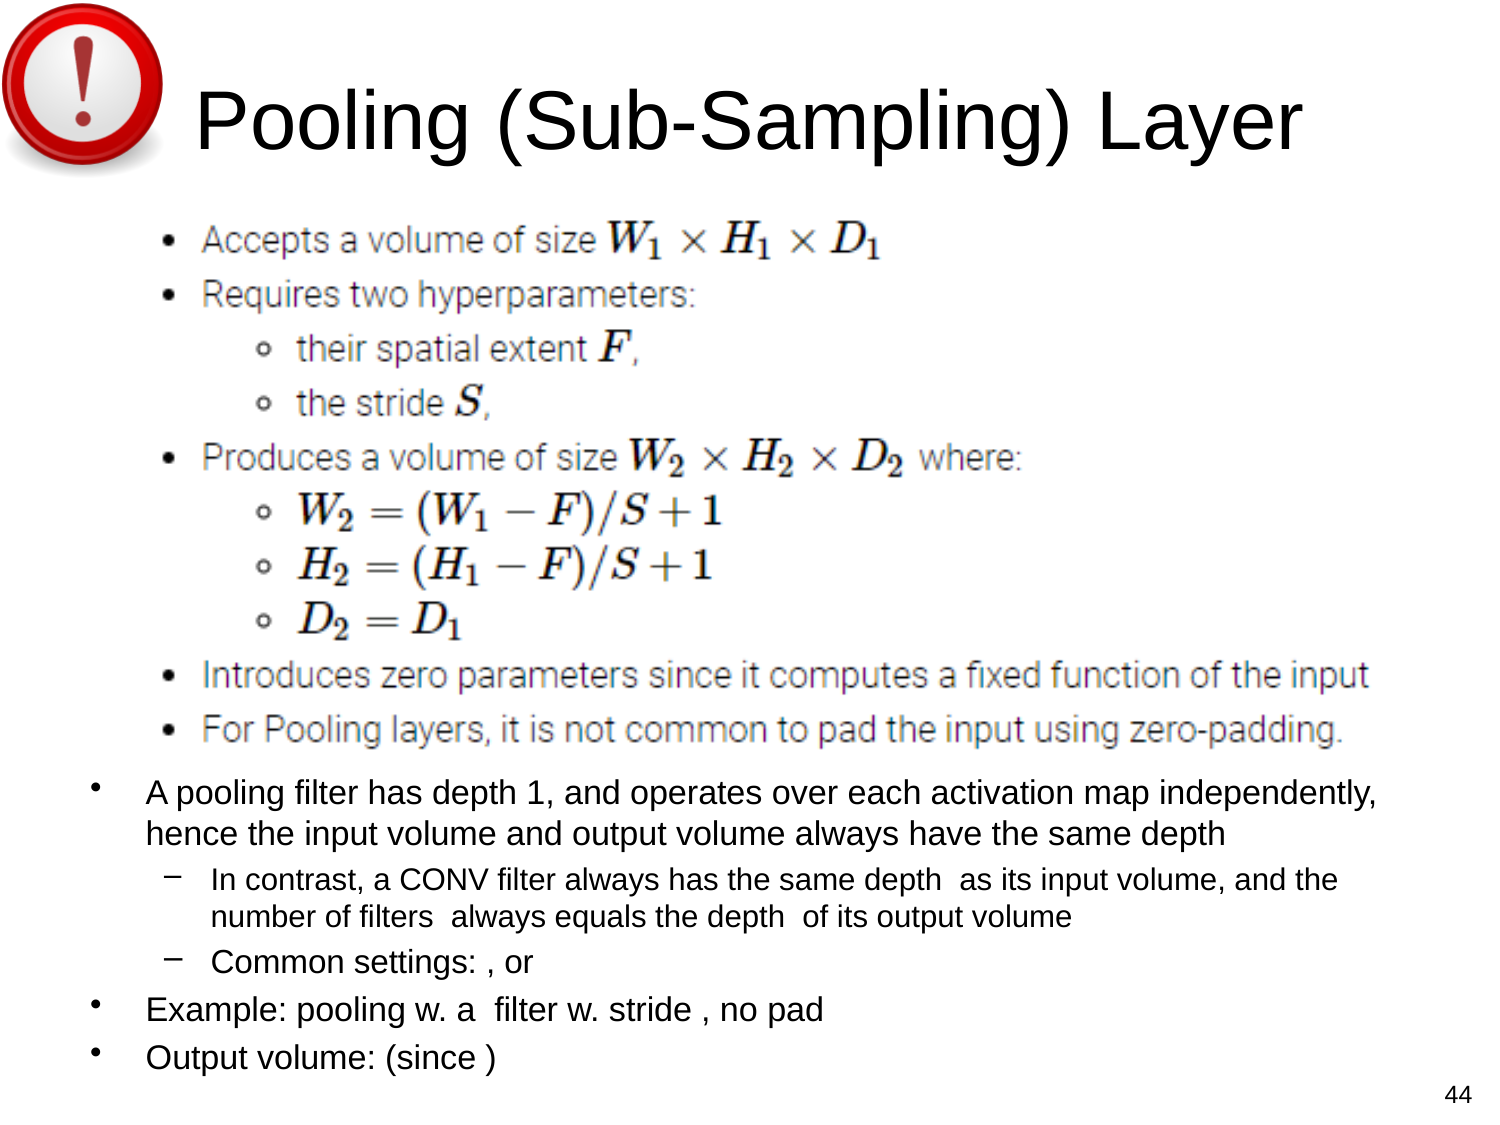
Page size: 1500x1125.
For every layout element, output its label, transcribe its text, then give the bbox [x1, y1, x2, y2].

slide_number 44 [1137, 1070, 1488, 1112]
picture [0, 0, 176, 185]
picture [159, 216, 1377, 755]
title Pooling (Sub-Sampling) Layer [178, 44, 1426, 188]
